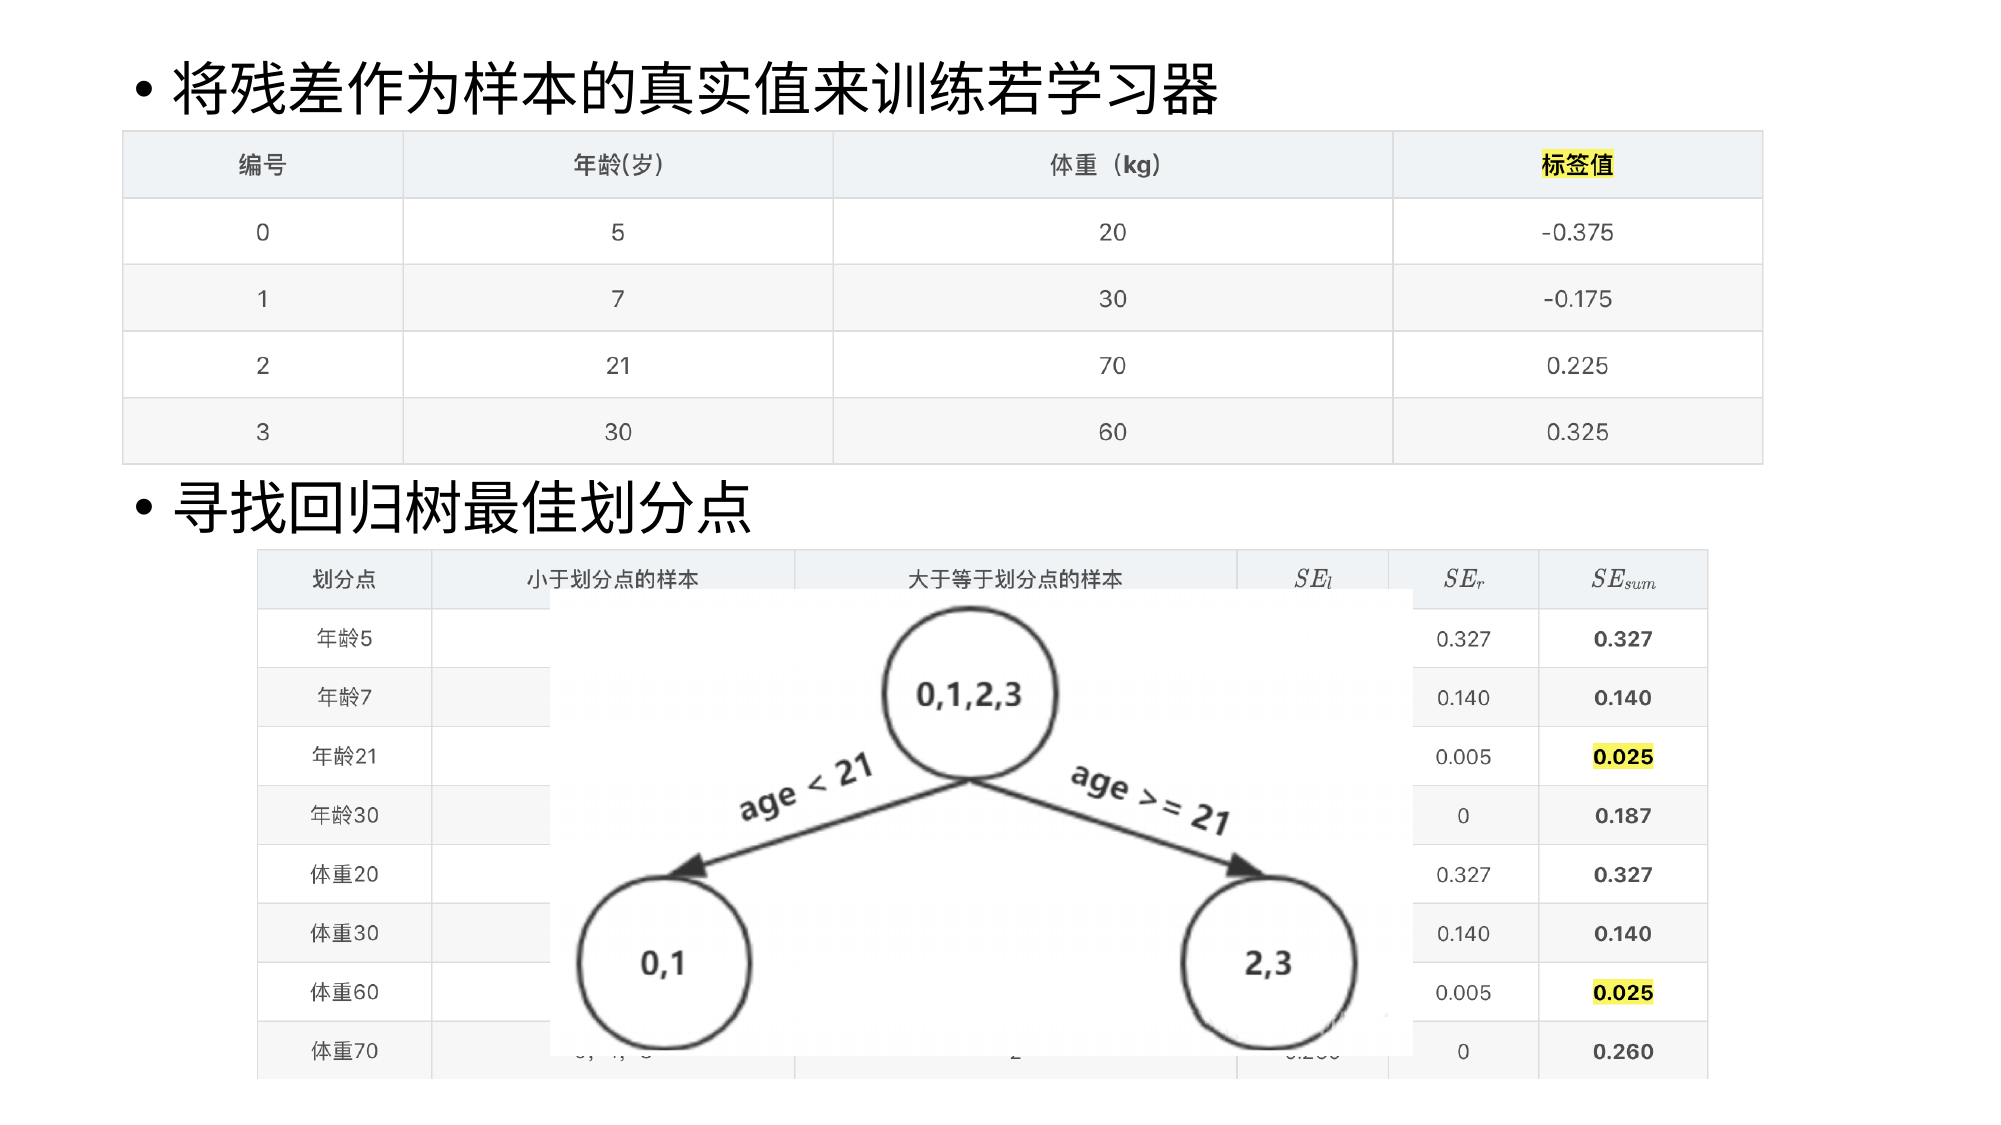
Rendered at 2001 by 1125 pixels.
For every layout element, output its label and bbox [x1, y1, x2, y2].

picture [100, 118, 1781, 480]
picture [245, 541, 1718, 1079]
